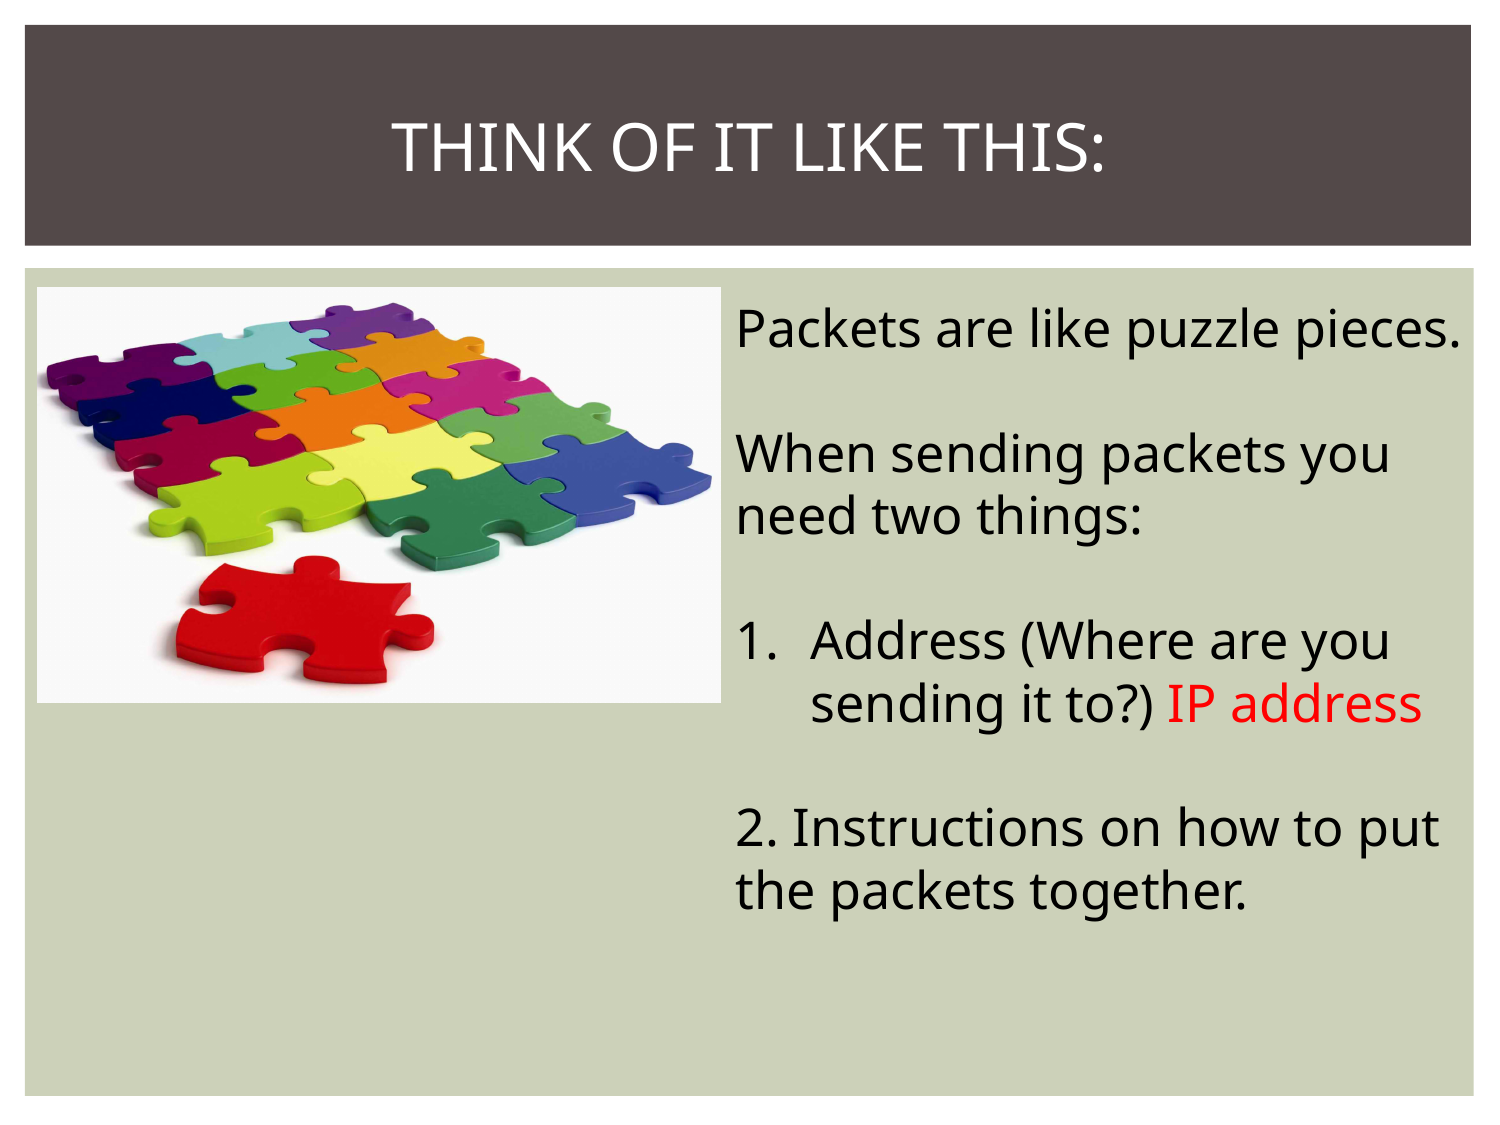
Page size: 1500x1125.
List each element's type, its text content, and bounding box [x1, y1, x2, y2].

text_box Packets are like puzzle pieces. When sending packets you need two things: Address (Where are you sending it to?) IP address 2. Instructions on how to put the packets together. [720, 287, 1500, 997]
picture [36, 287, 721, 703]
title THINK OF IT LIKE THIS: [62, 58, 1438, 232]
